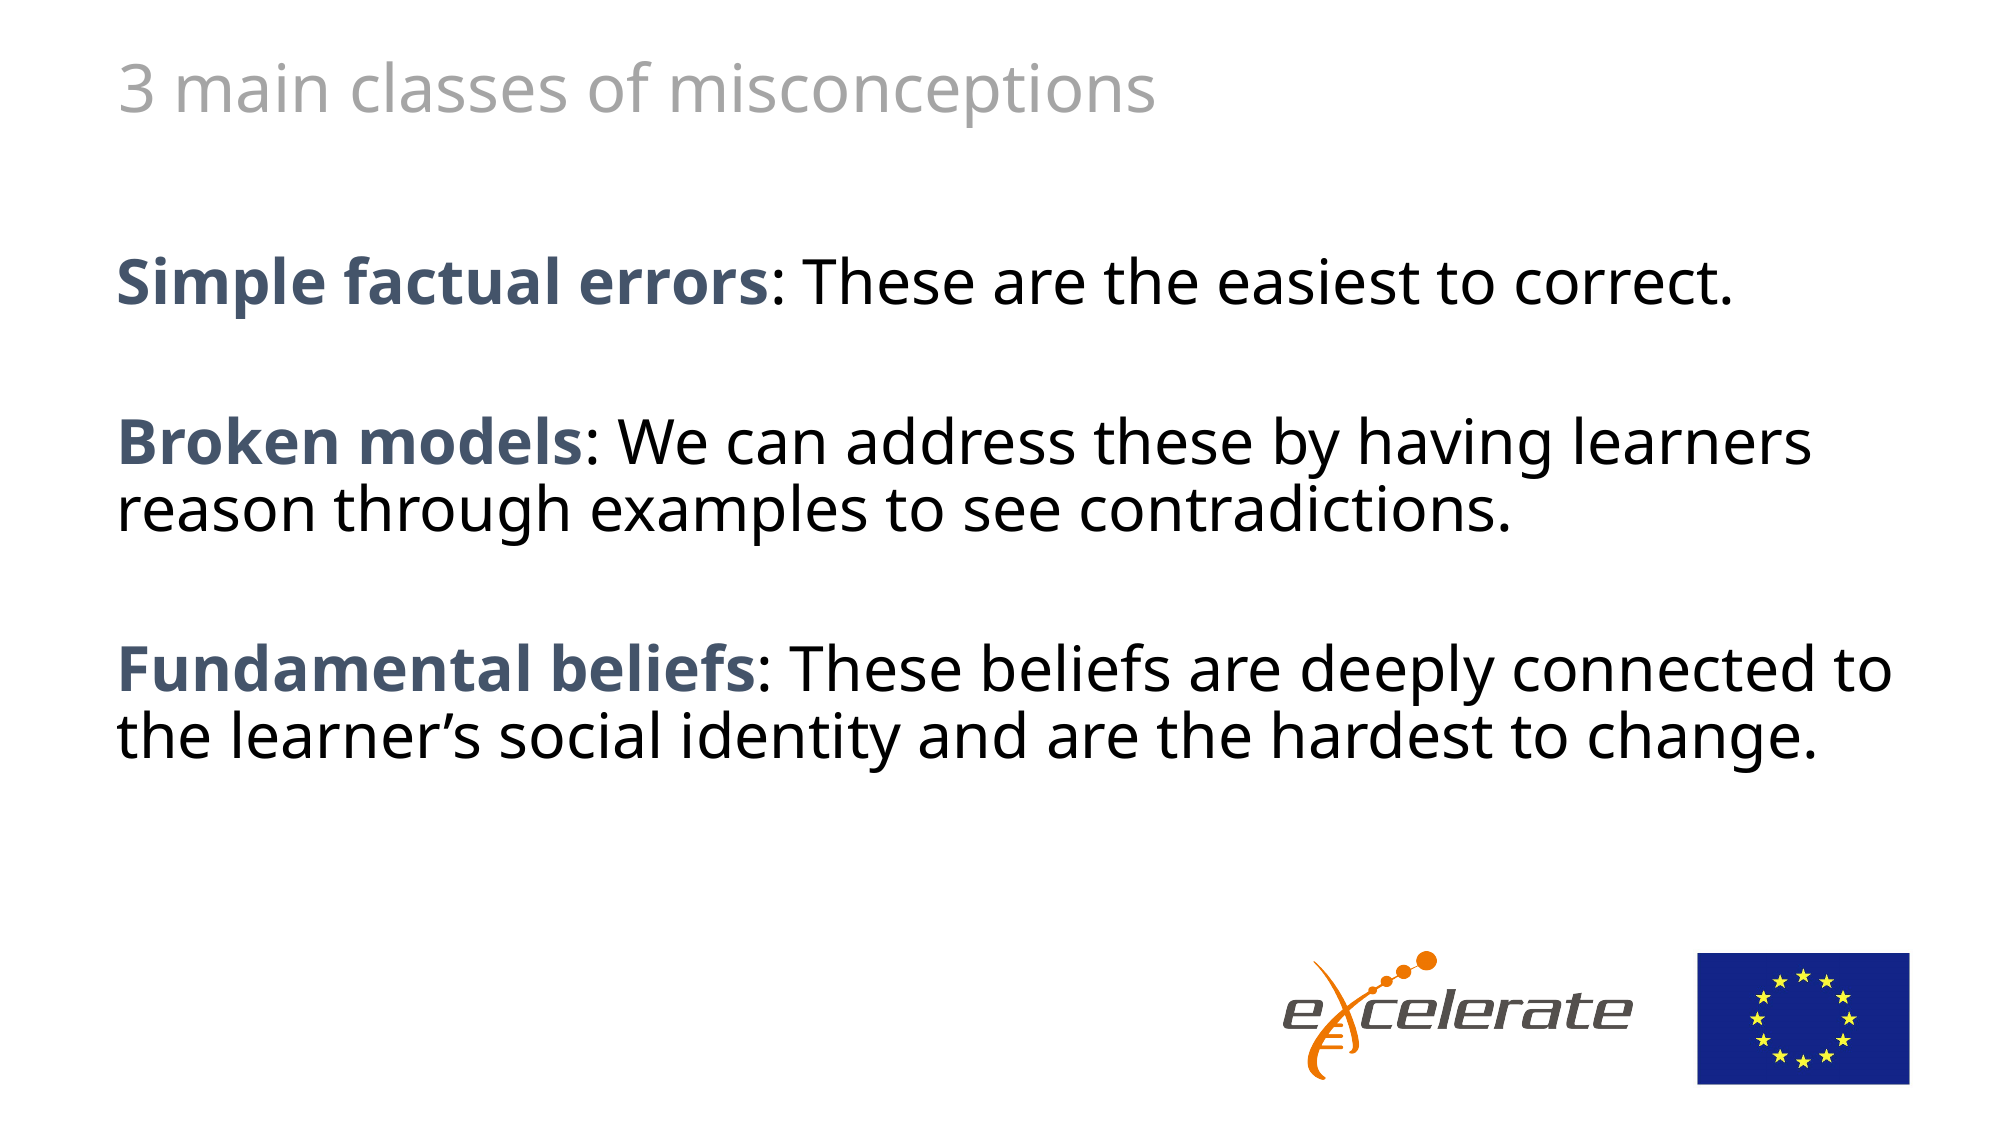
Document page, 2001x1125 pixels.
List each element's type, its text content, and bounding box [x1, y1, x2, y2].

picture [1693, 949, 1913, 1088]
list Simple factual errors: These are the easiest to correct. Broken models: We can address these by having learners reason through examples to see contradictions. Fundamental beliefs: These beliefs are deeply connected to the learner’s social identity and are the hardest to change. [116, 250, 1900, 912]
title 3 main classes of misconceptions [118, 54, 1902, 138]
picture [1283, 951, 1633, 1080]
